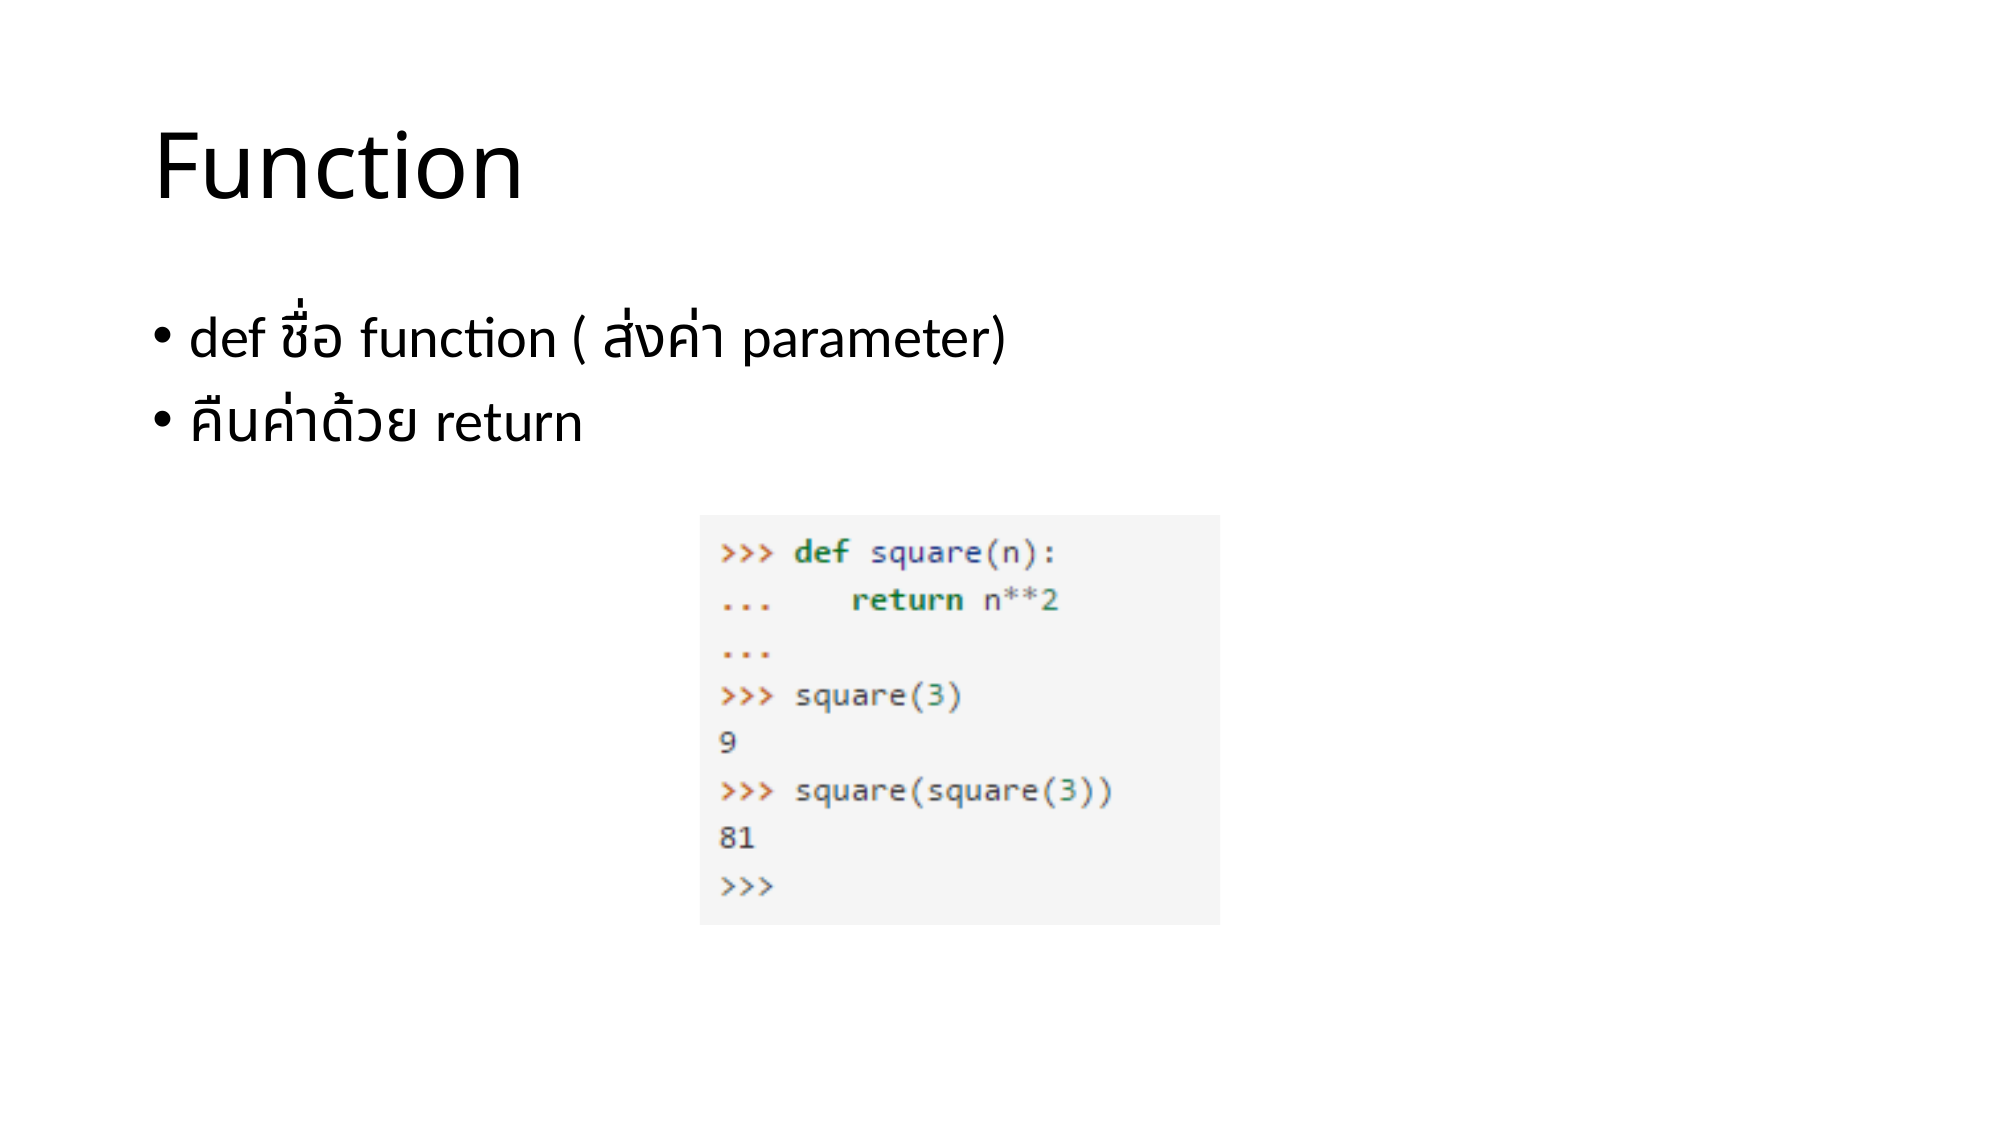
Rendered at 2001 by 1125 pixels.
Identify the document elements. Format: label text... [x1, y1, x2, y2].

picture [699, 515, 1221, 925]
list def ชื่อ function ( ส่งค่า parameter) คืนค่าด้วย return [137, 299, 1863, 1014]
title Function [137, 59, 1863, 278]
